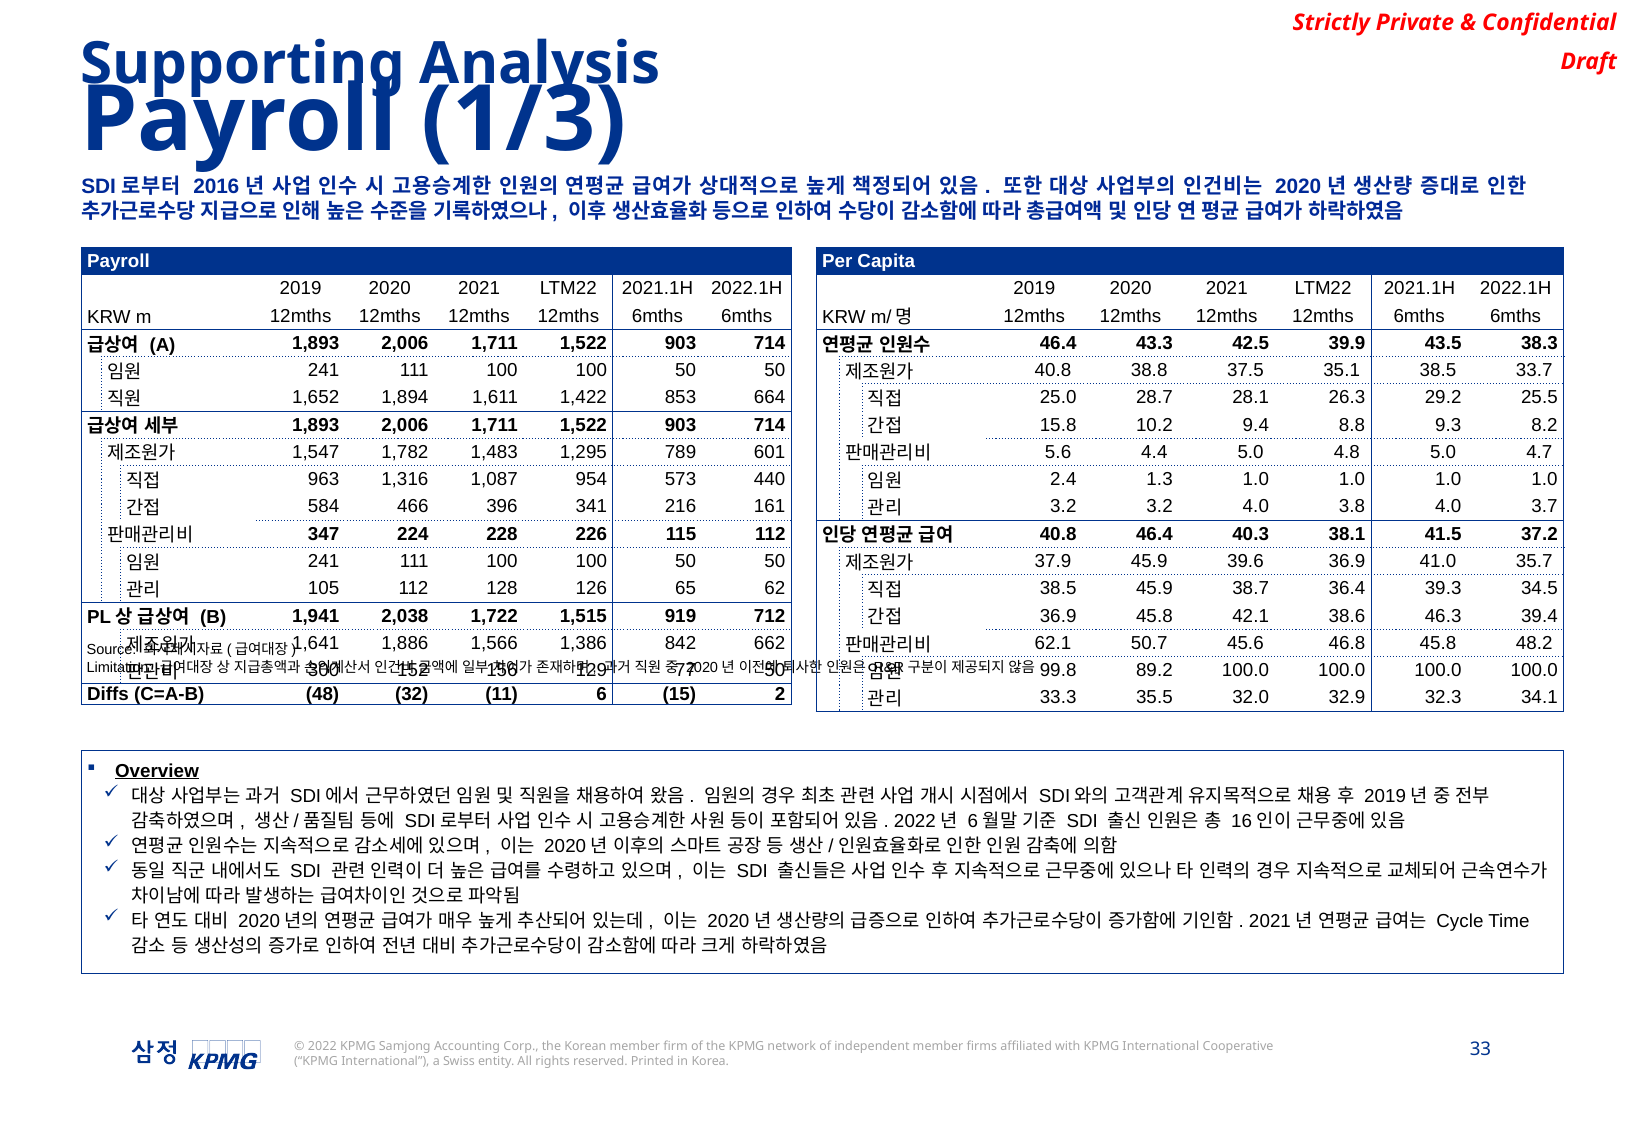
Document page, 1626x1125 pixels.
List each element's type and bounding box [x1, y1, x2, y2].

table_cell [613, 275, 791, 329]
table_cell [1372, 330, 1563, 520]
table_header [613, 248, 791, 275]
table_cell [613, 330, 791, 411]
table_cell [817, 275, 1371, 329]
table_cell [613, 412, 791, 602]
table_header [817, 248, 1371, 275]
text_box [81, 631, 816, 684]
table_header [82, 248, 612, 275]
table_cell [817, 330, 1371, 520]
table_cell [82, 275, 612, 329]
table_cell [82, 330, 612, 411]
picture [129, 1038, 263, 1071]
text_box [81, 750, 1564, 974]
table_cell [1372, 275, 1563, 329]
table_cell [613, 684, 791, 704]
table_cell [82, 603, 612, 631]
table_cell [613, 603, 791, 631]
table_cell [82, 412, 612, 602]
text_box [65, 37, 1527, 244]
table_header [1372, 248, 1563, 275]
table_cell [817, 521, 1371, 711]
table_cell [82, 684, 612, 704]
table_cell [1372, 521, 1563, 711]
